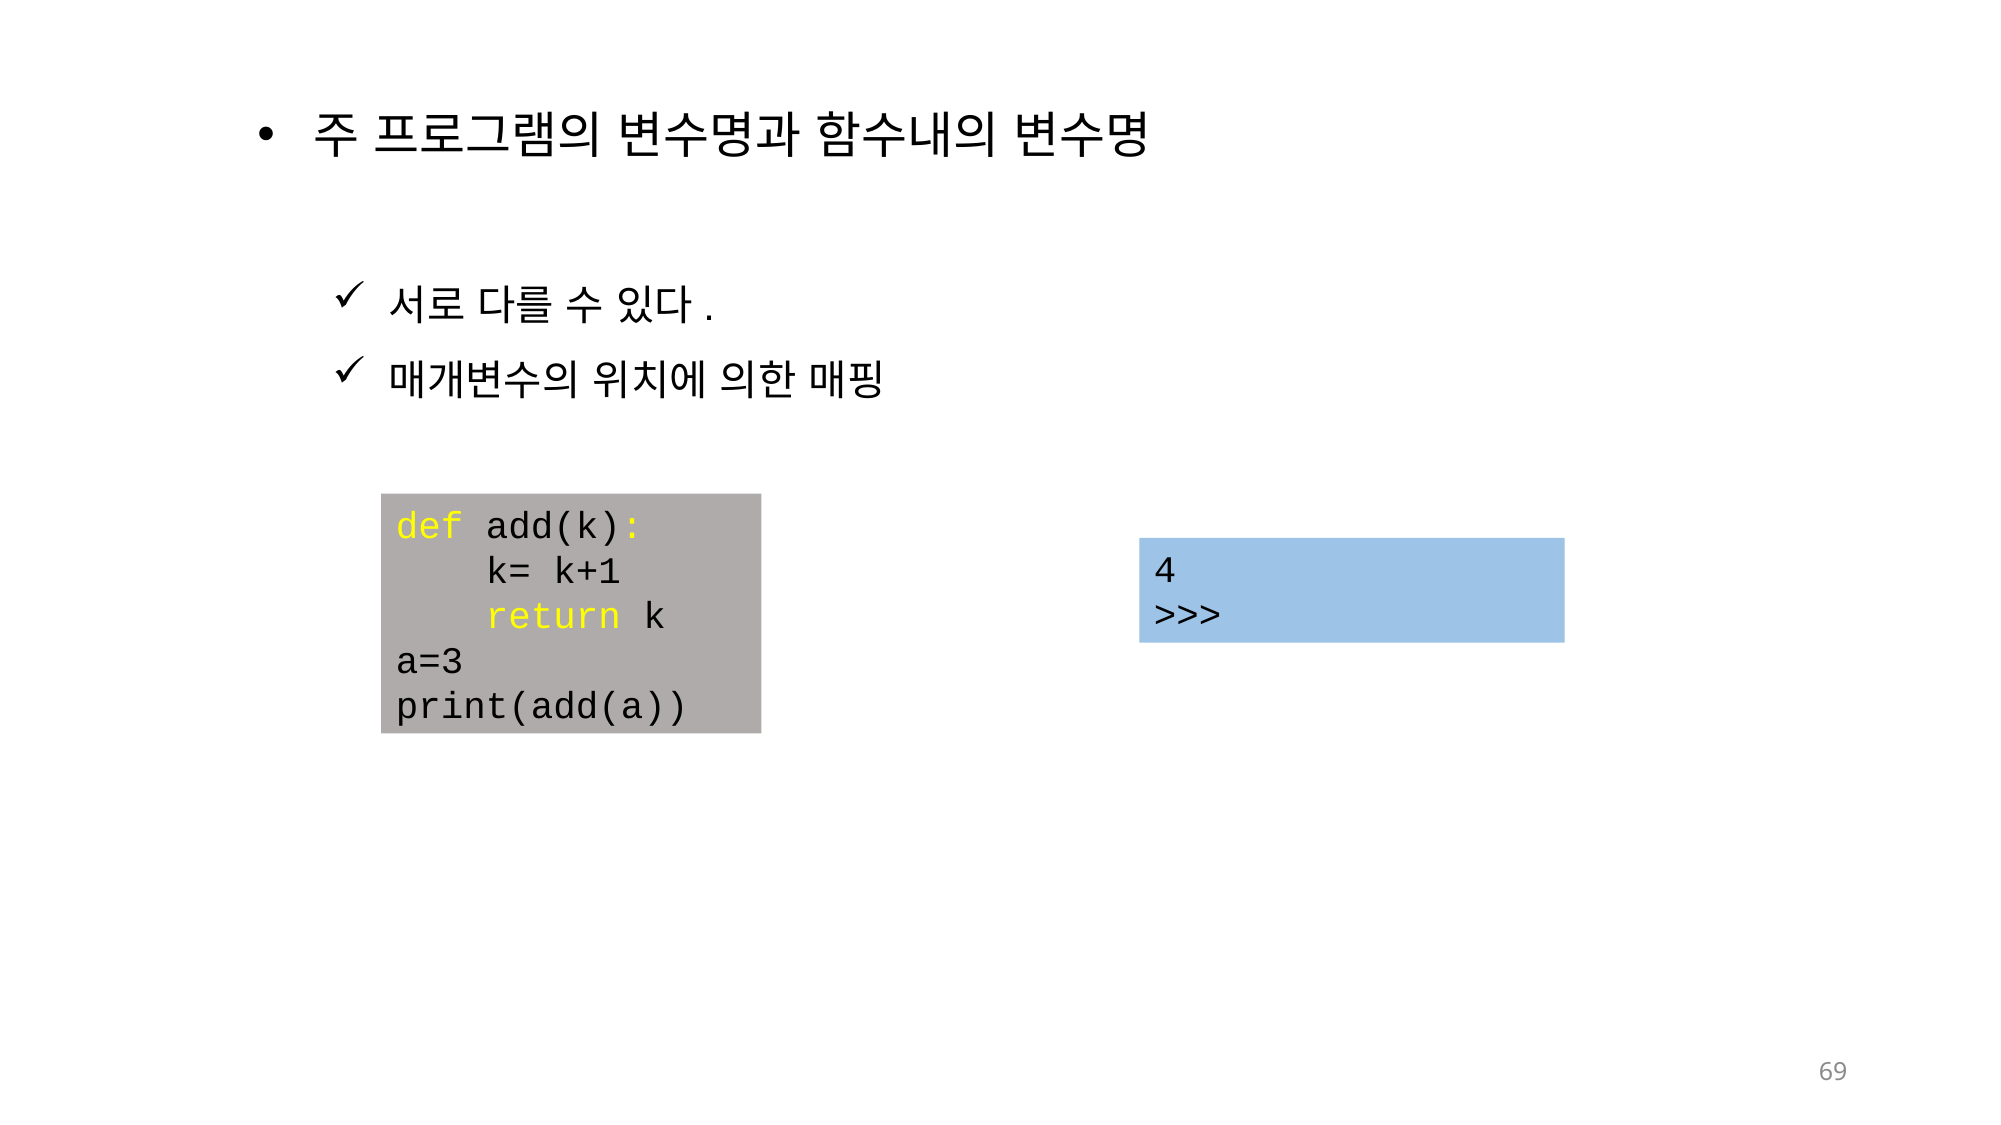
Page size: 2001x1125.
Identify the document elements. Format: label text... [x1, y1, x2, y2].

text_box 주 프로그램의 변수명과 함수내의 변수명 서로 다를 수 있다. 매개변수의 위치에 의한 매핑 [242, 65, 1167, 411]
text_box 4 >>> [1139, 537, 1565, 643]
text_box def add(k): k= k+1 return k a=3 print(add(a)) [381, 493, 762, 734]
slide_number 69 [1789, 1042, 1863, 1103]
